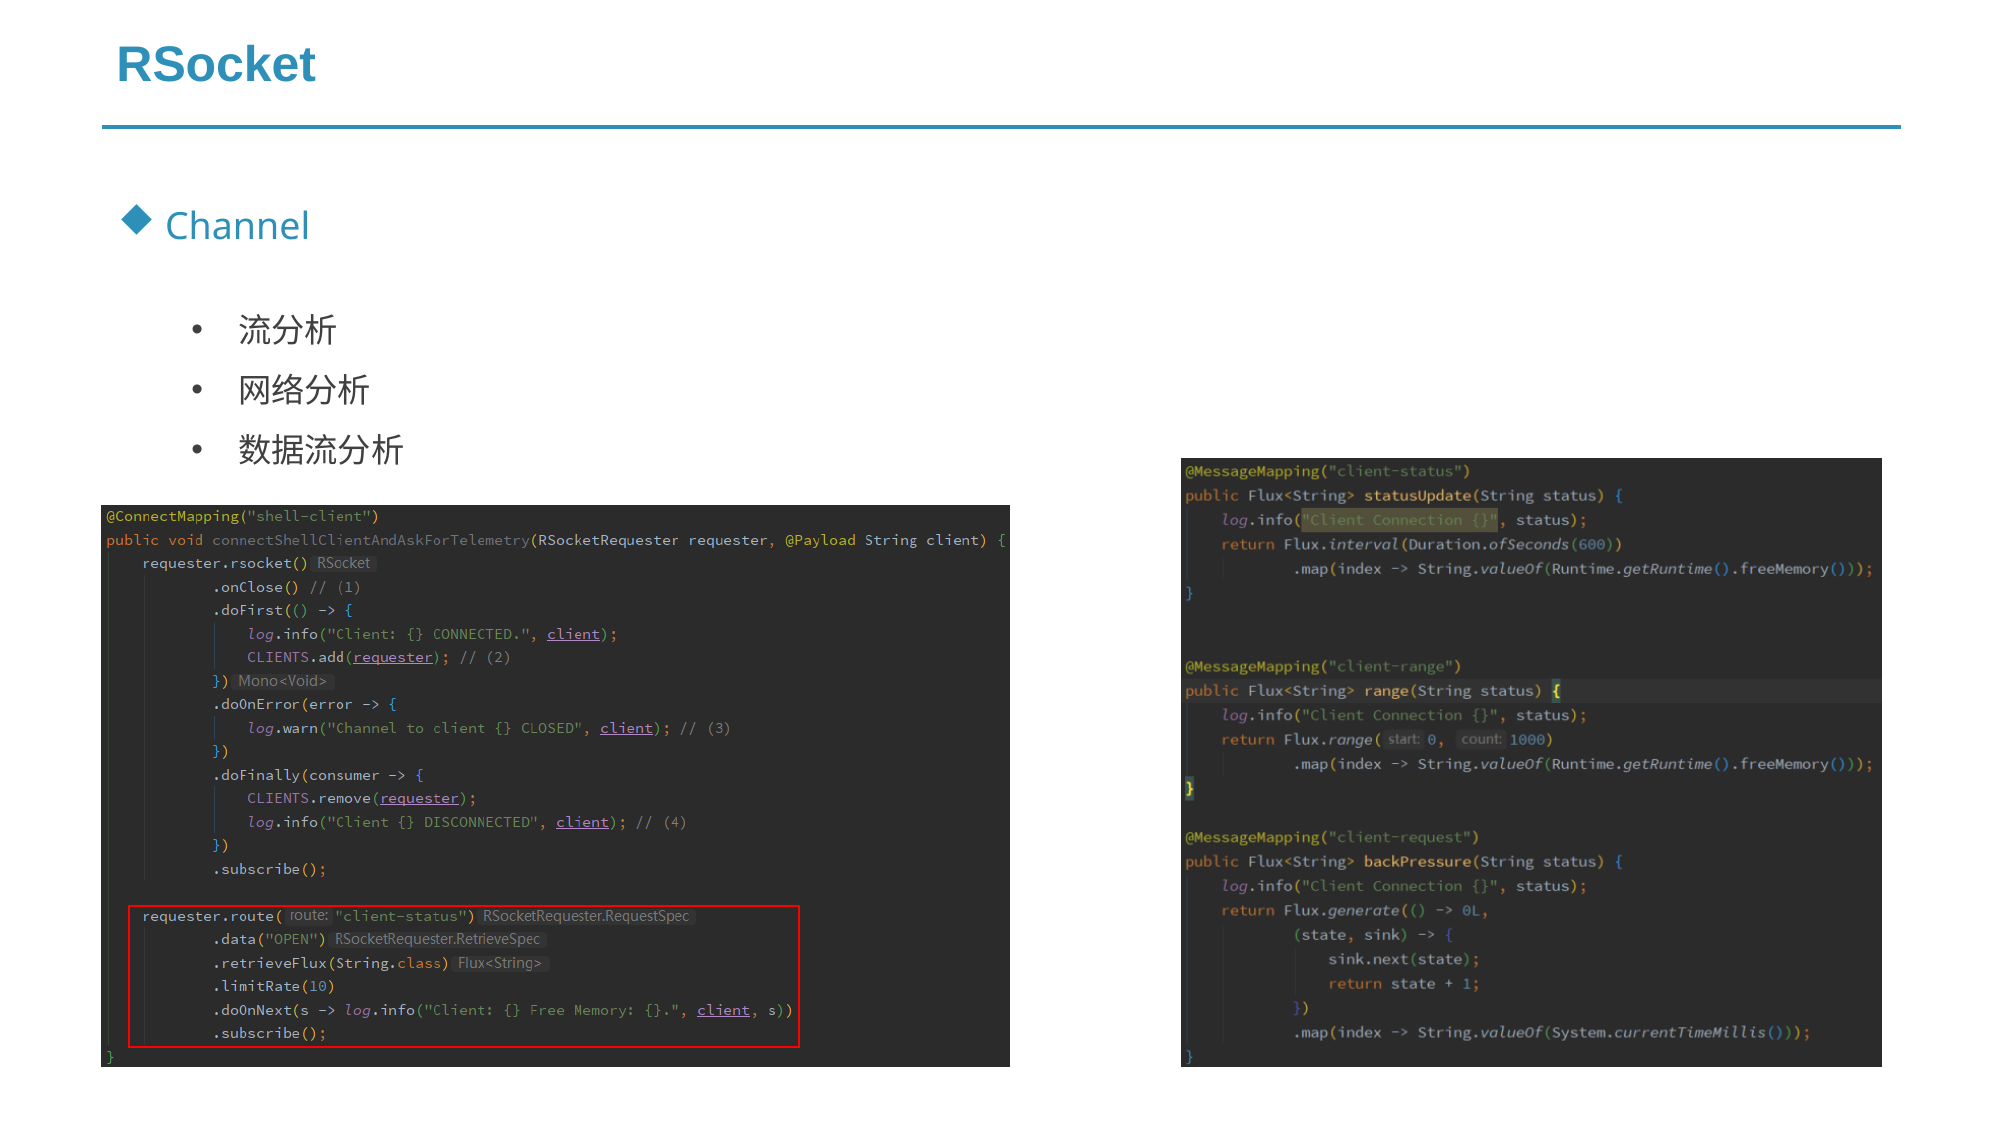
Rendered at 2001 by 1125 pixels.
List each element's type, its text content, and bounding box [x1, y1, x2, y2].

text_box RSocket [101, 23, 633, 99]
picture [101, 505, 1010, 1067]
text_box Channel [103, 194, 326, 255]
picture [1180, 458, 1882, 1067]
text_box 流分析 网络分析 数据流分析 [101, 281, 1759, 477]
